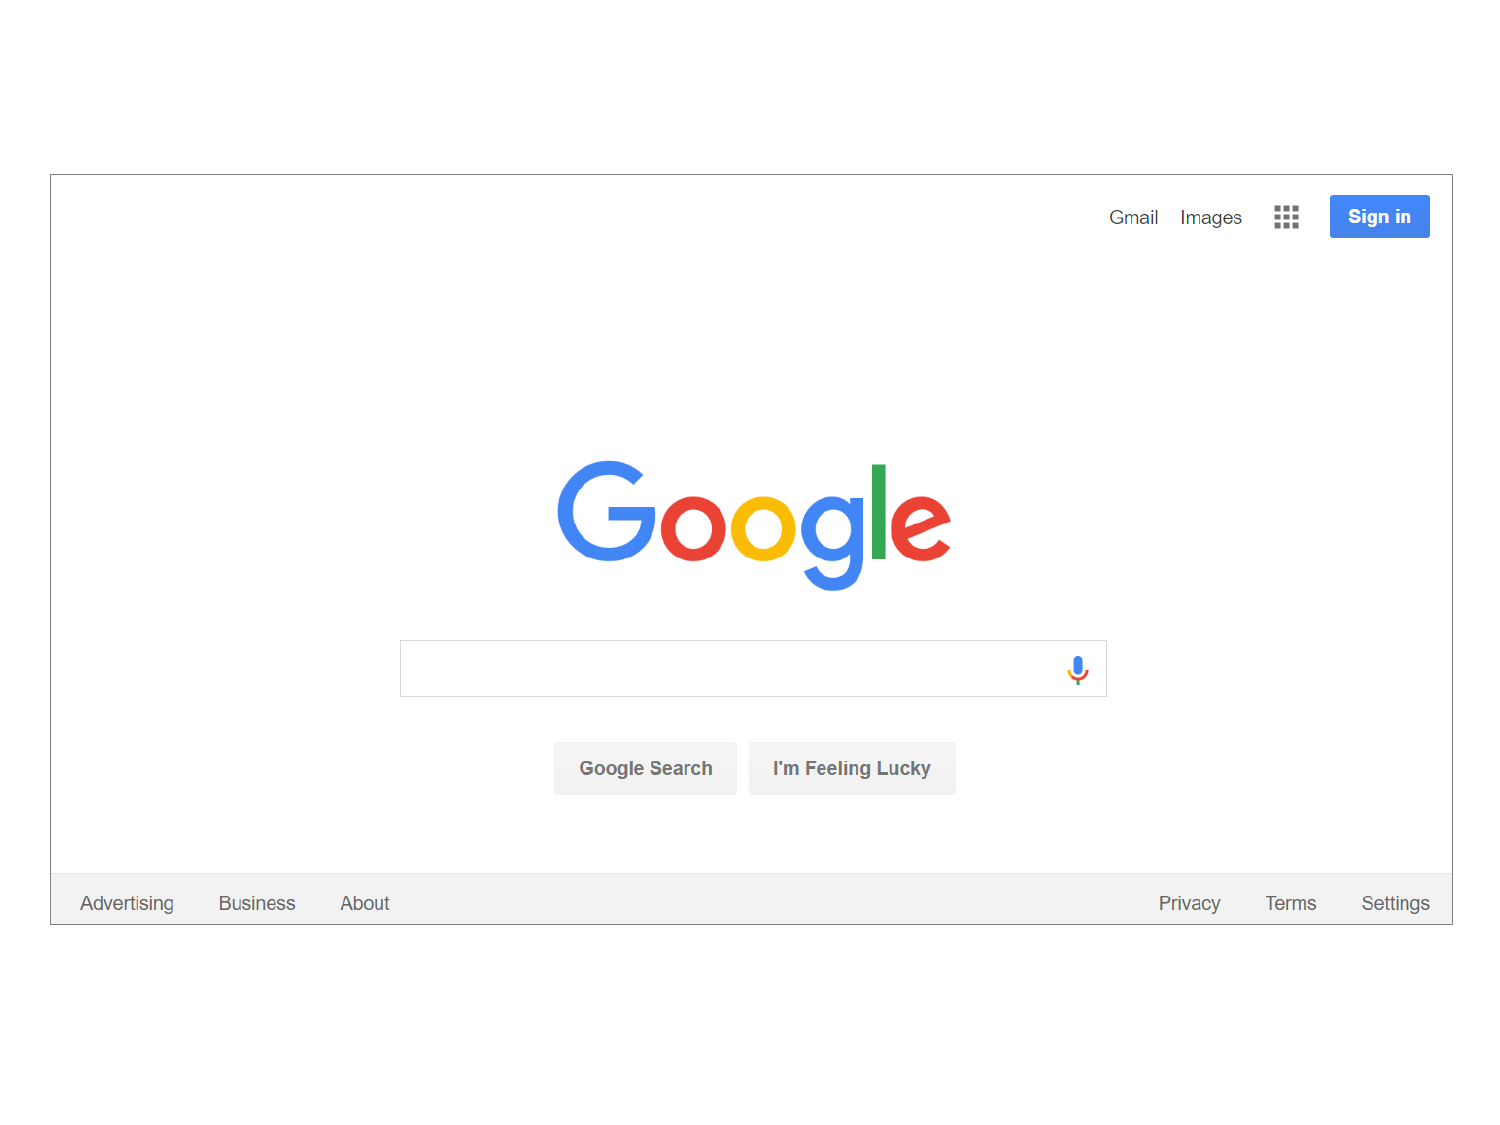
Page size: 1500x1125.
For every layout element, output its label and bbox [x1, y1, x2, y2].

picture [49, 174, 1453, 926]
